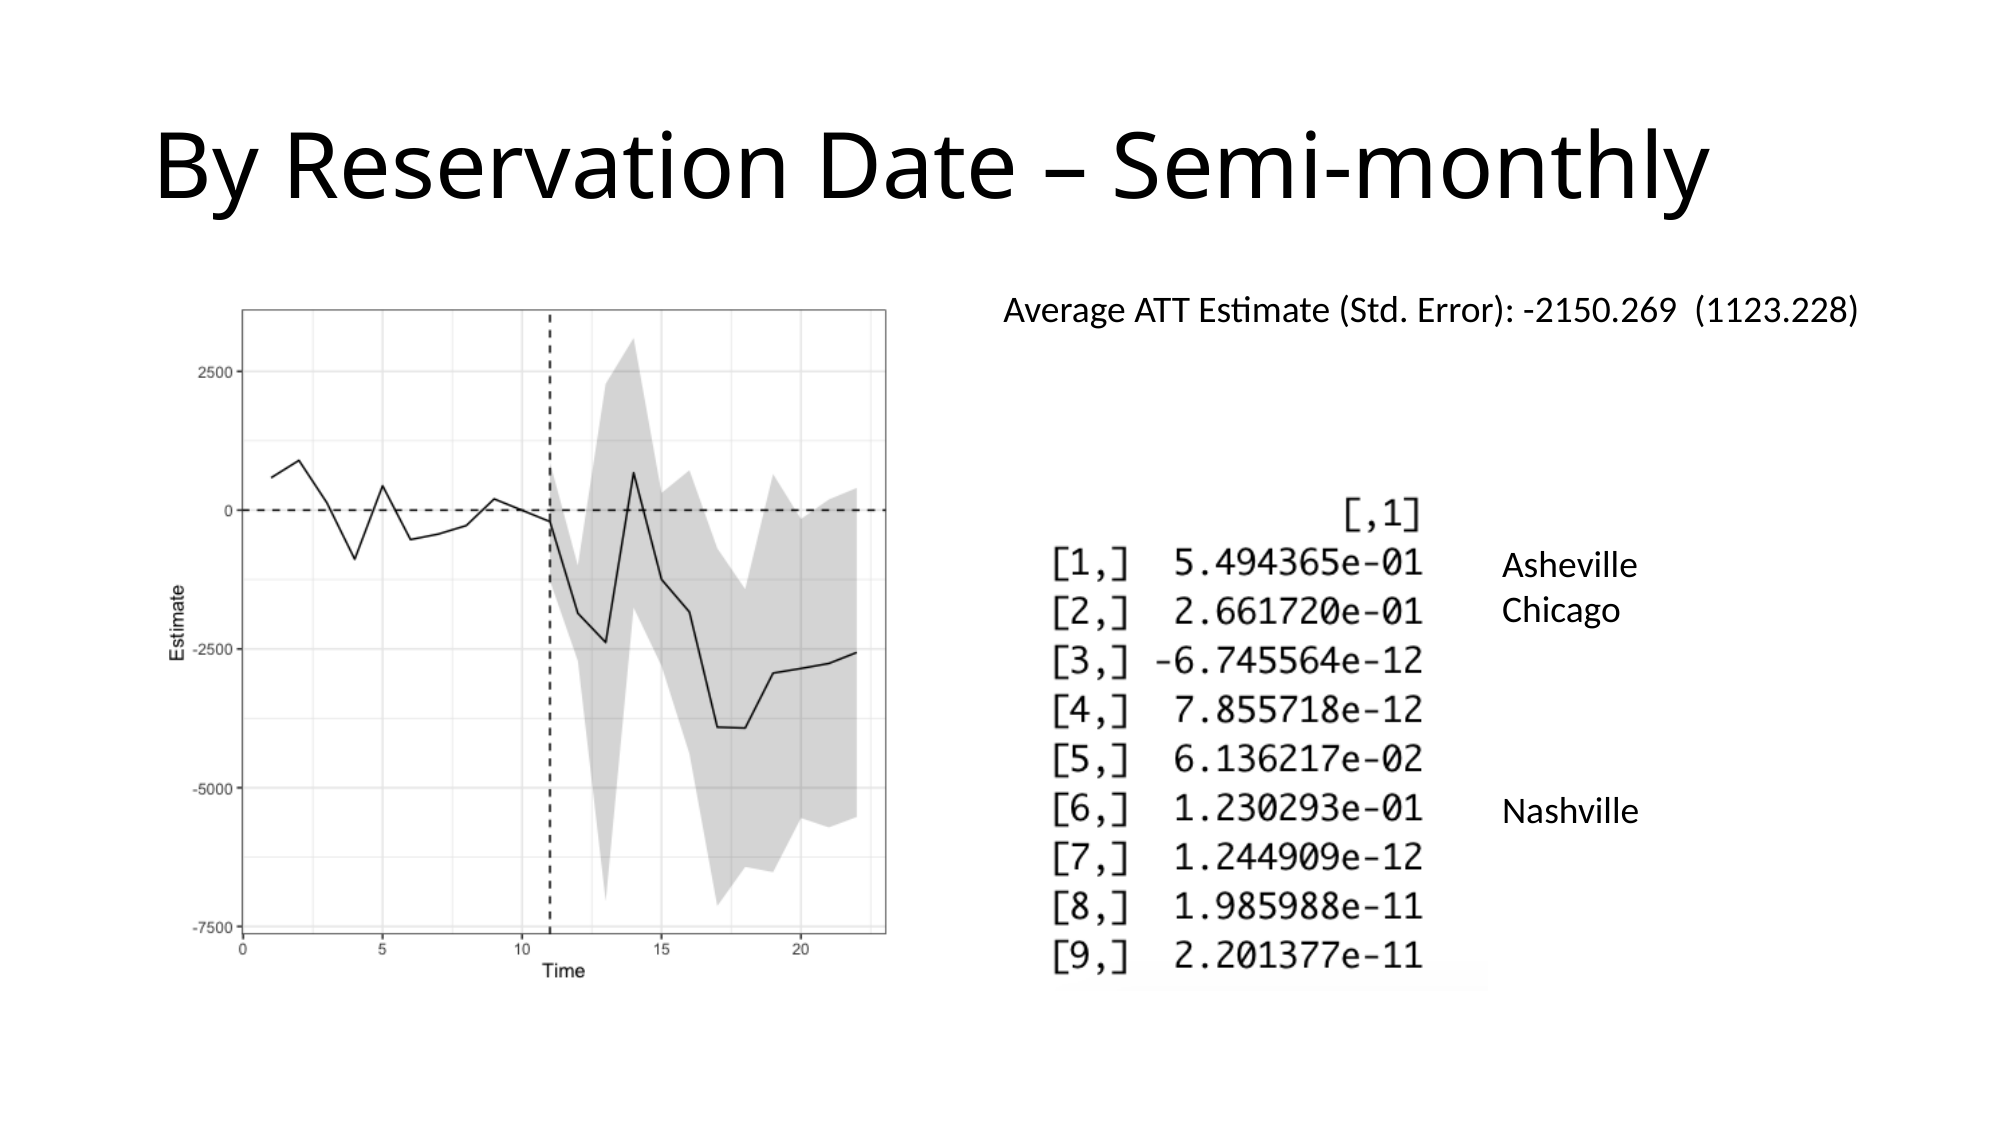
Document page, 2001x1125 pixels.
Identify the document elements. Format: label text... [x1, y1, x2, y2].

text_box Chicago [1488, 577, 1698, 638]
picture [1031, 491, 1488, 991]
text_box Average ATT Estimate (Std. Error): -2150.269 (1123.228) [988, 277, 2000, 337]
text_box Asheville [1488, 532, 1698, 577]
text_box Nashville [1488, 778, 1698, 839]
title By Reservation Date – Semi-monthly [137, 59, 1863, 278]
picture [160, 300, 896, 991]
